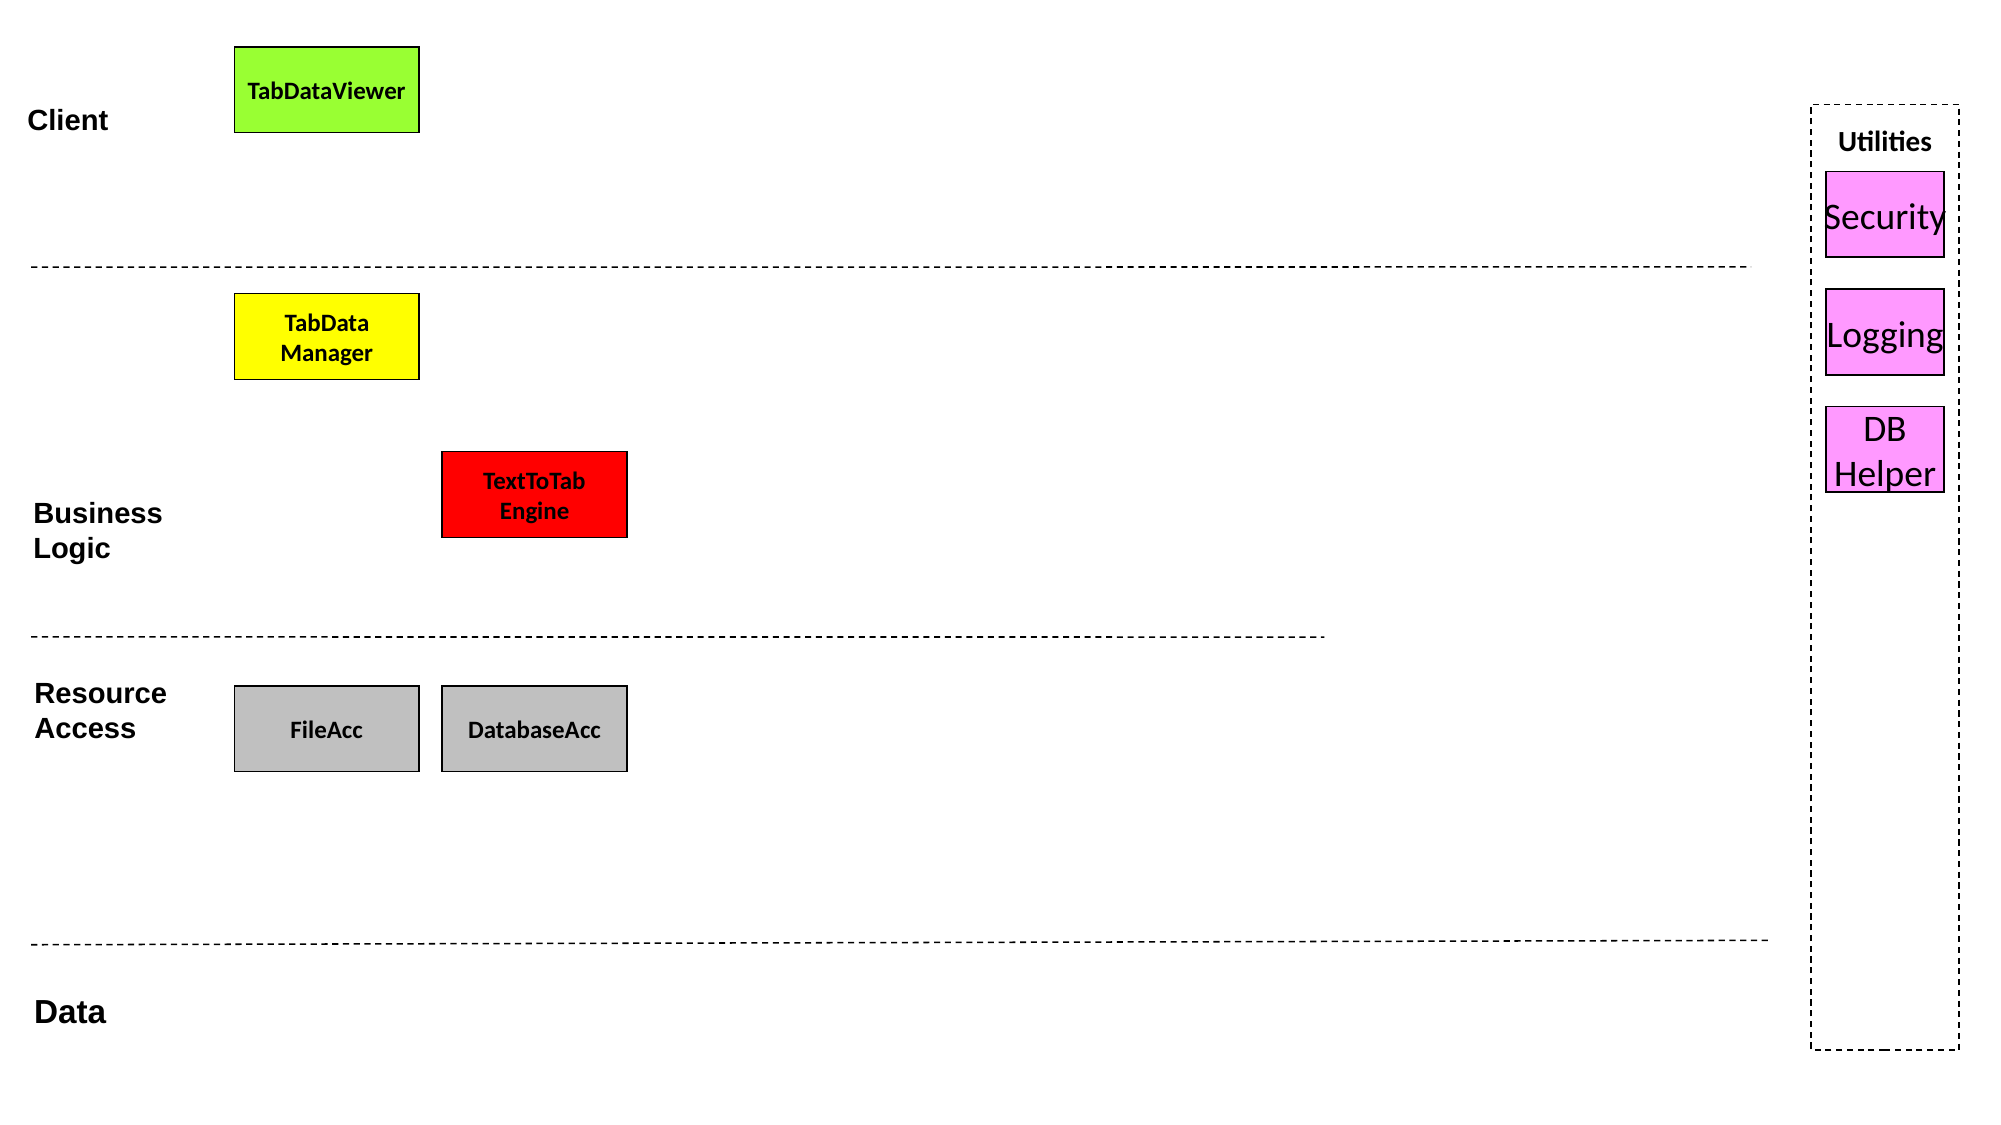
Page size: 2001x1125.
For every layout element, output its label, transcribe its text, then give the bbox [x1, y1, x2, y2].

text_box TextToTab Engine [442, 451, 627, 538]
text_box Client [12, 94, 124, 144]
text_box Data [19, 982, 122, 1038]
text_box DatabaseAcc [442, 685, 627, 772]
text_box Utilities [1811, 104, 1960, 1050]
text_box DB Helper [1826, 406, 1945, 493]
text_box TabDataViewer [234, 46, 420, 133]
text_box Logging [1826, 289, 1945, 375]
text_box TabData Manager [234, 293, 420, 380]
text_box Security [1826, 171, 1945, 258]
text_box FileAcc [234, 685, 420, 772]
text_box Business Logic [18, 487, 178, 572]
text_box Resource Access [19, 667, 183, 753]
